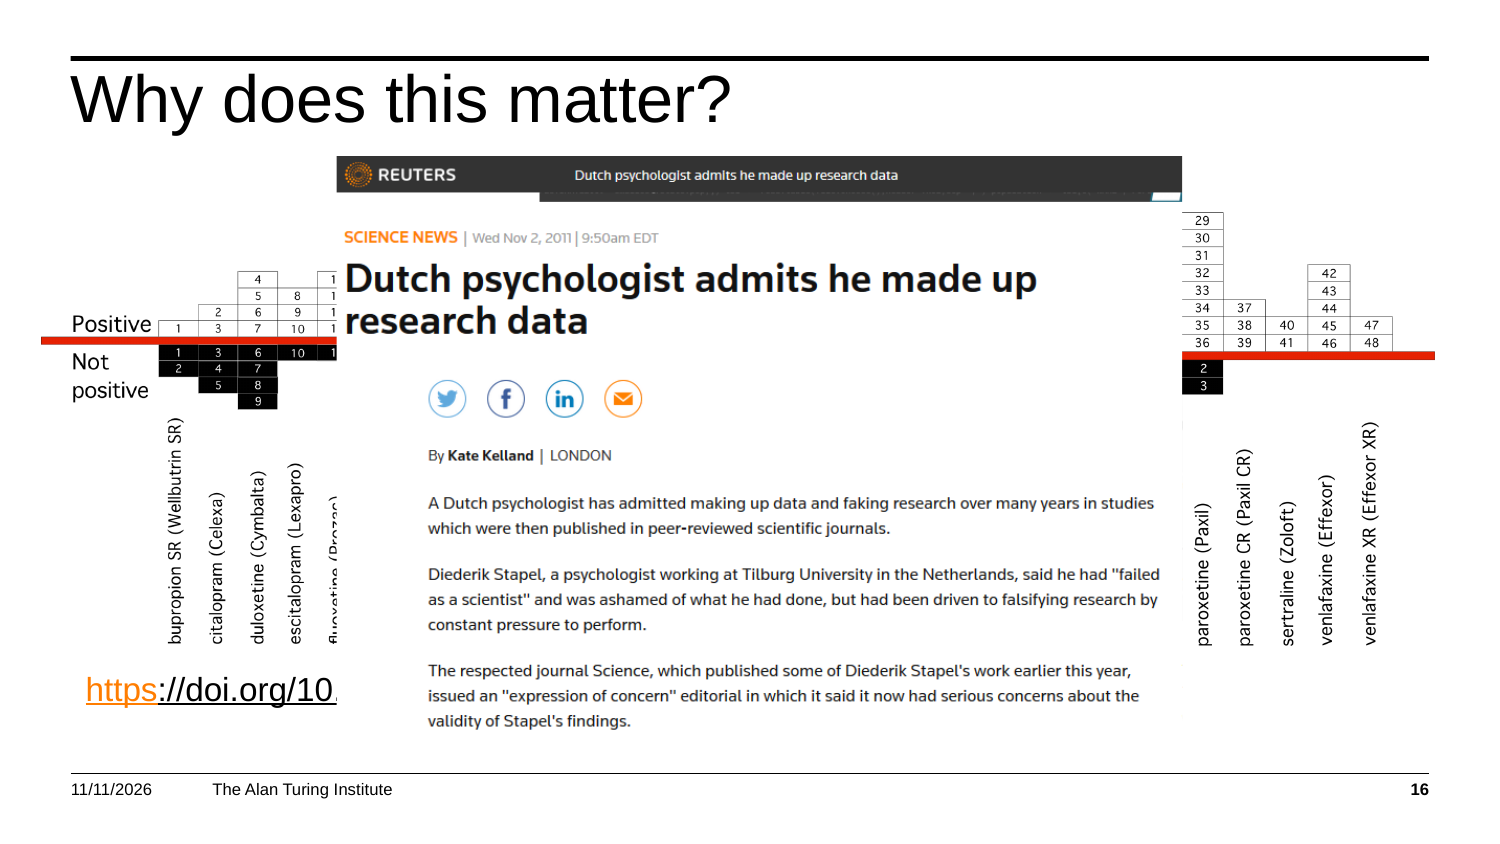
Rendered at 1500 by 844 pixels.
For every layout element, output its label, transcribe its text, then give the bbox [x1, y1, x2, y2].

slide_number 16 [1340, 774, 1430, 799]
text_box https://doi.org/10.6084/m9.figshare.3381379.v1 [70, 671, 331, 716]
picture [41, 155, 1435, 757]
title Why does this matter? [70, 55, 1430, 157]
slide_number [70, 774, 207, 799]
